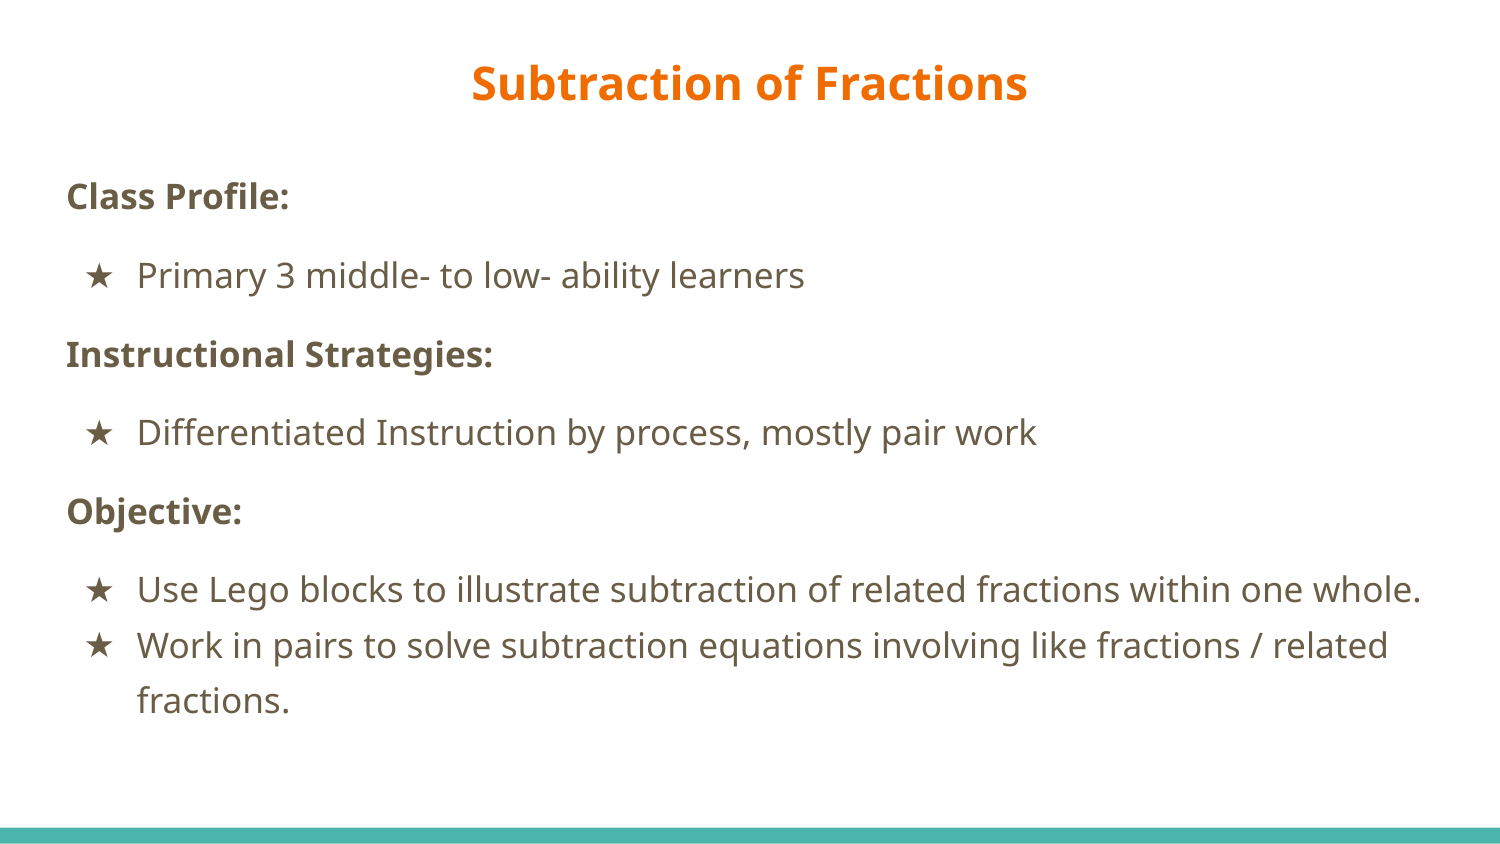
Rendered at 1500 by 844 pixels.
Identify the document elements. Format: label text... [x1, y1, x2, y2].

list Class Profile: Primary 3 middle- to low- ability learners Instructional Strategies: Differentiated Instruction by process, mostly pair work Objective: Use Lego blocks to illustrate subtraction of related fractions within one whole. Work in pairs to solve subtraction equations involving like fractions / related fractions. [51, 150, 1449, 800]
title Subtraction of Fractions [51, 35, 1449, 130]
